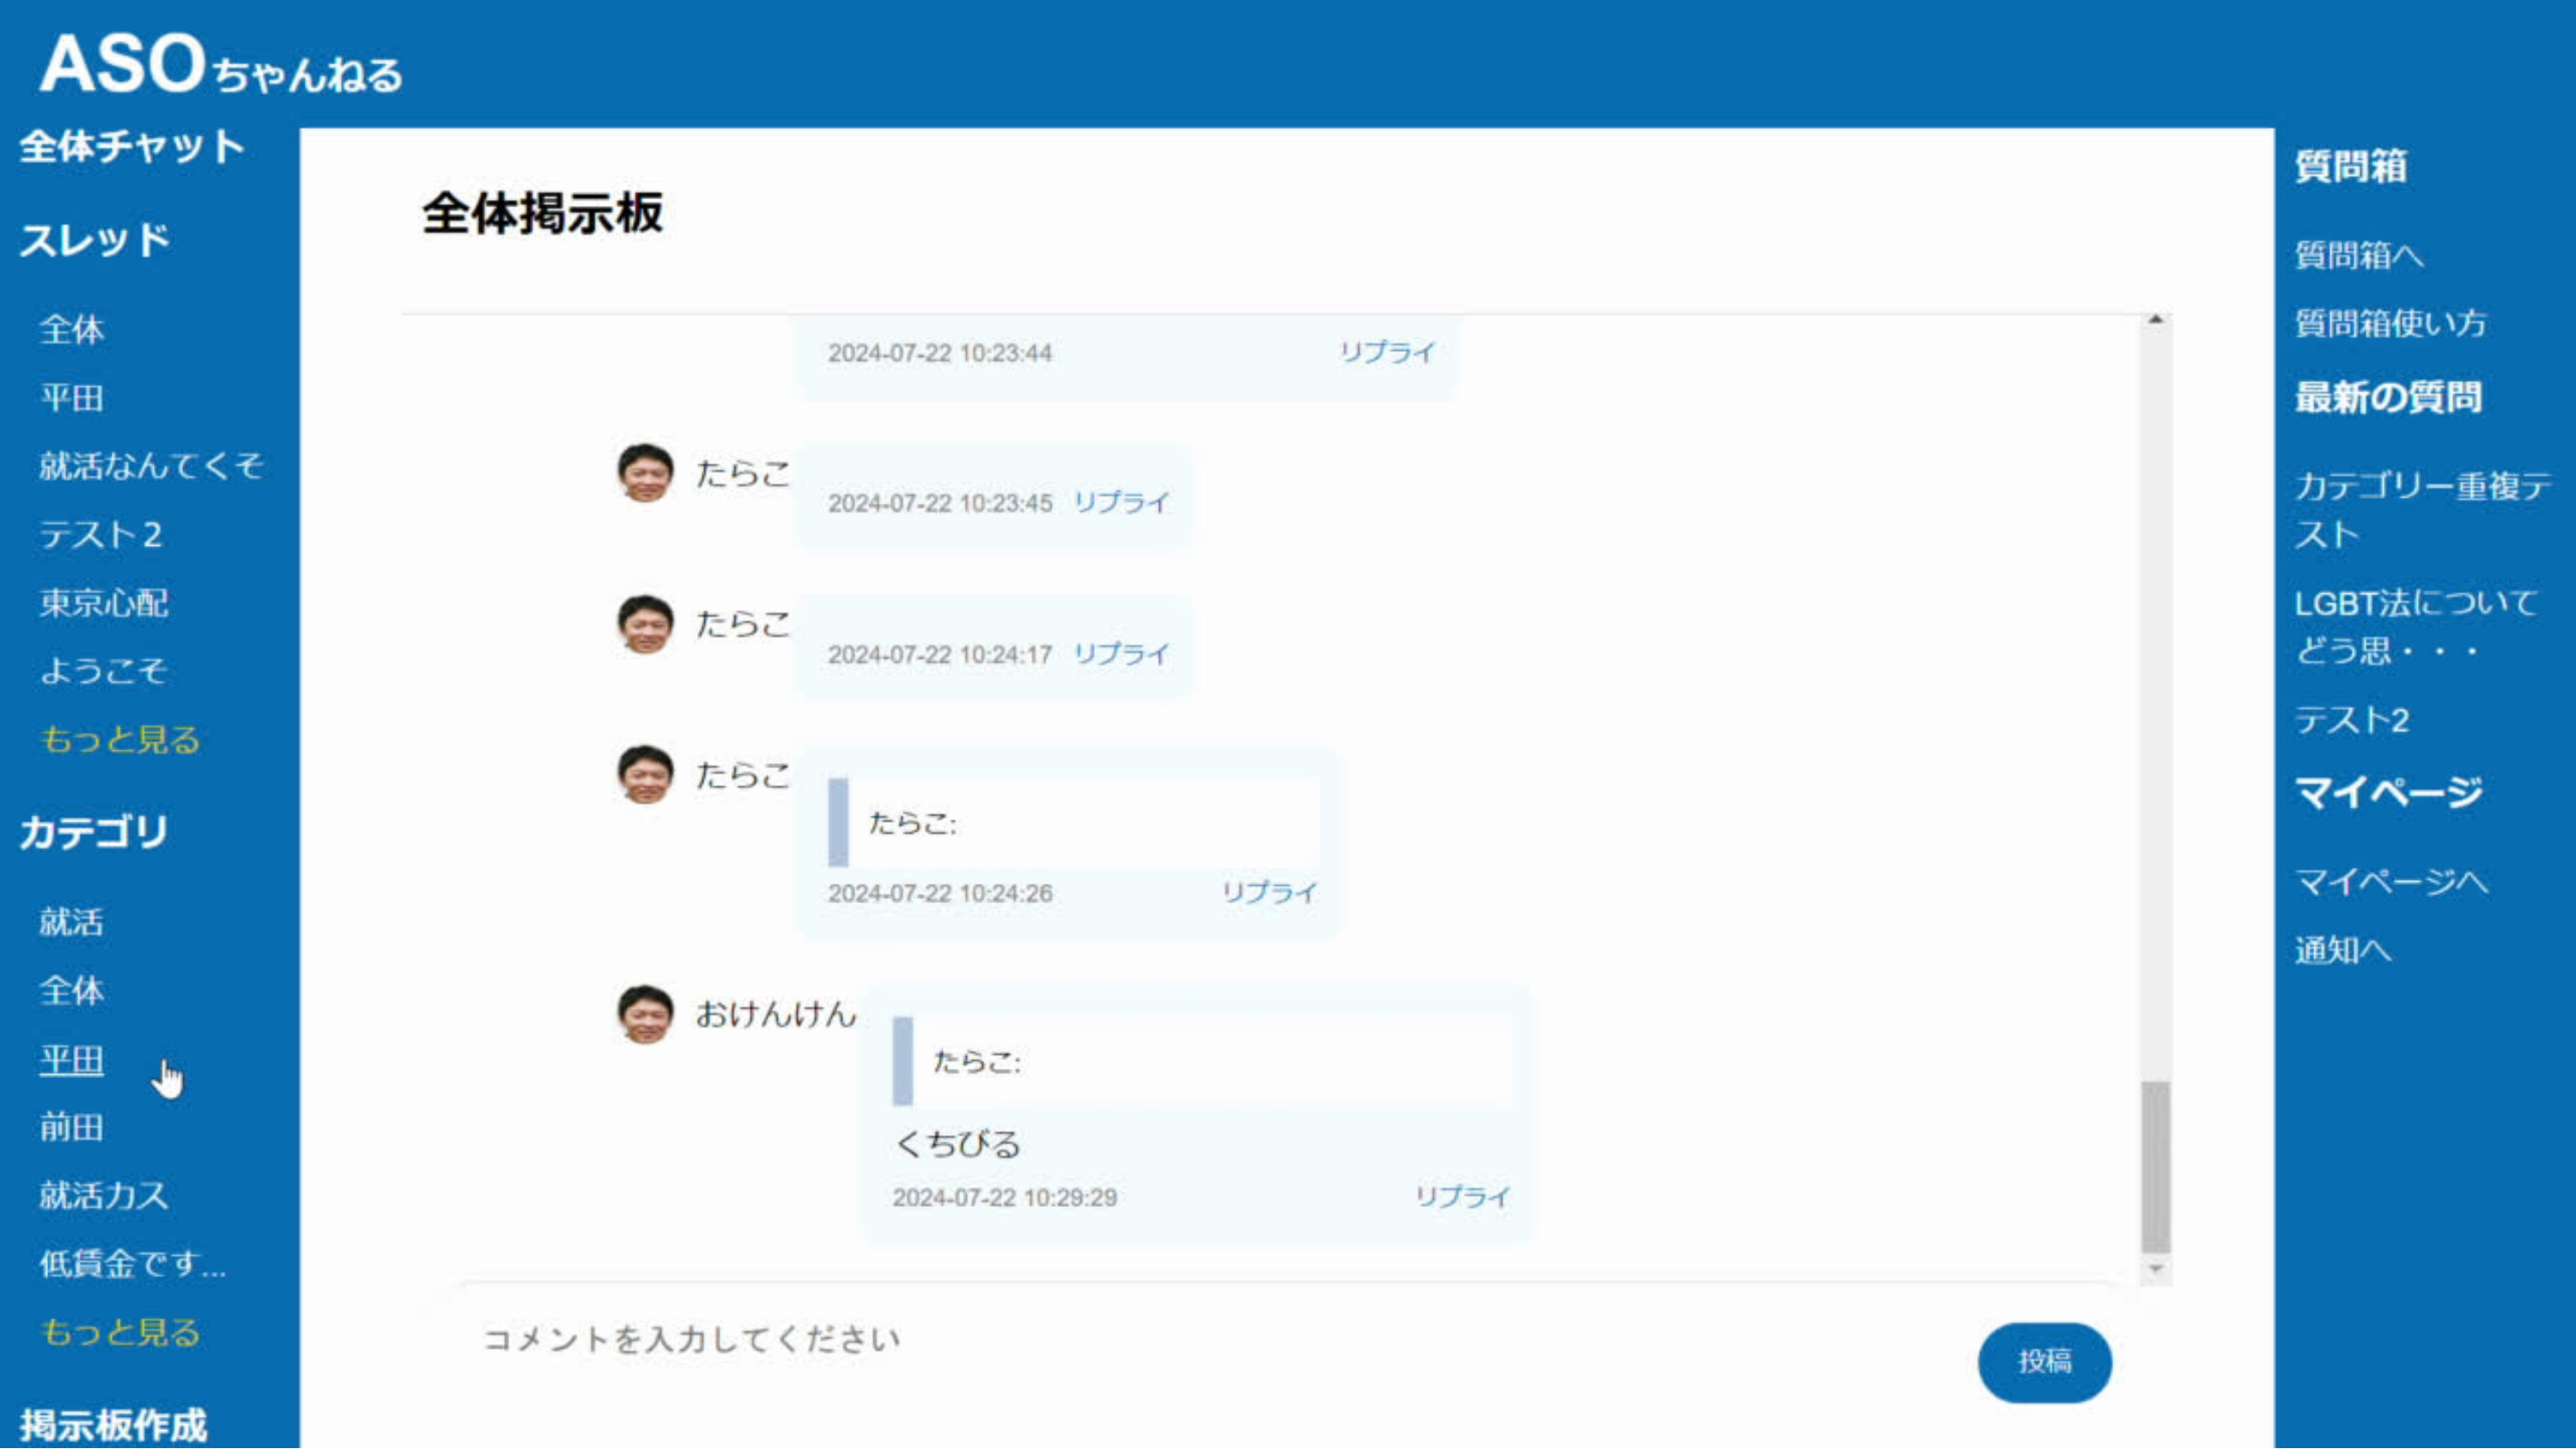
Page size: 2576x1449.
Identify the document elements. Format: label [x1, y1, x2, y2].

text_box [0, 0, 2576, 1449]
